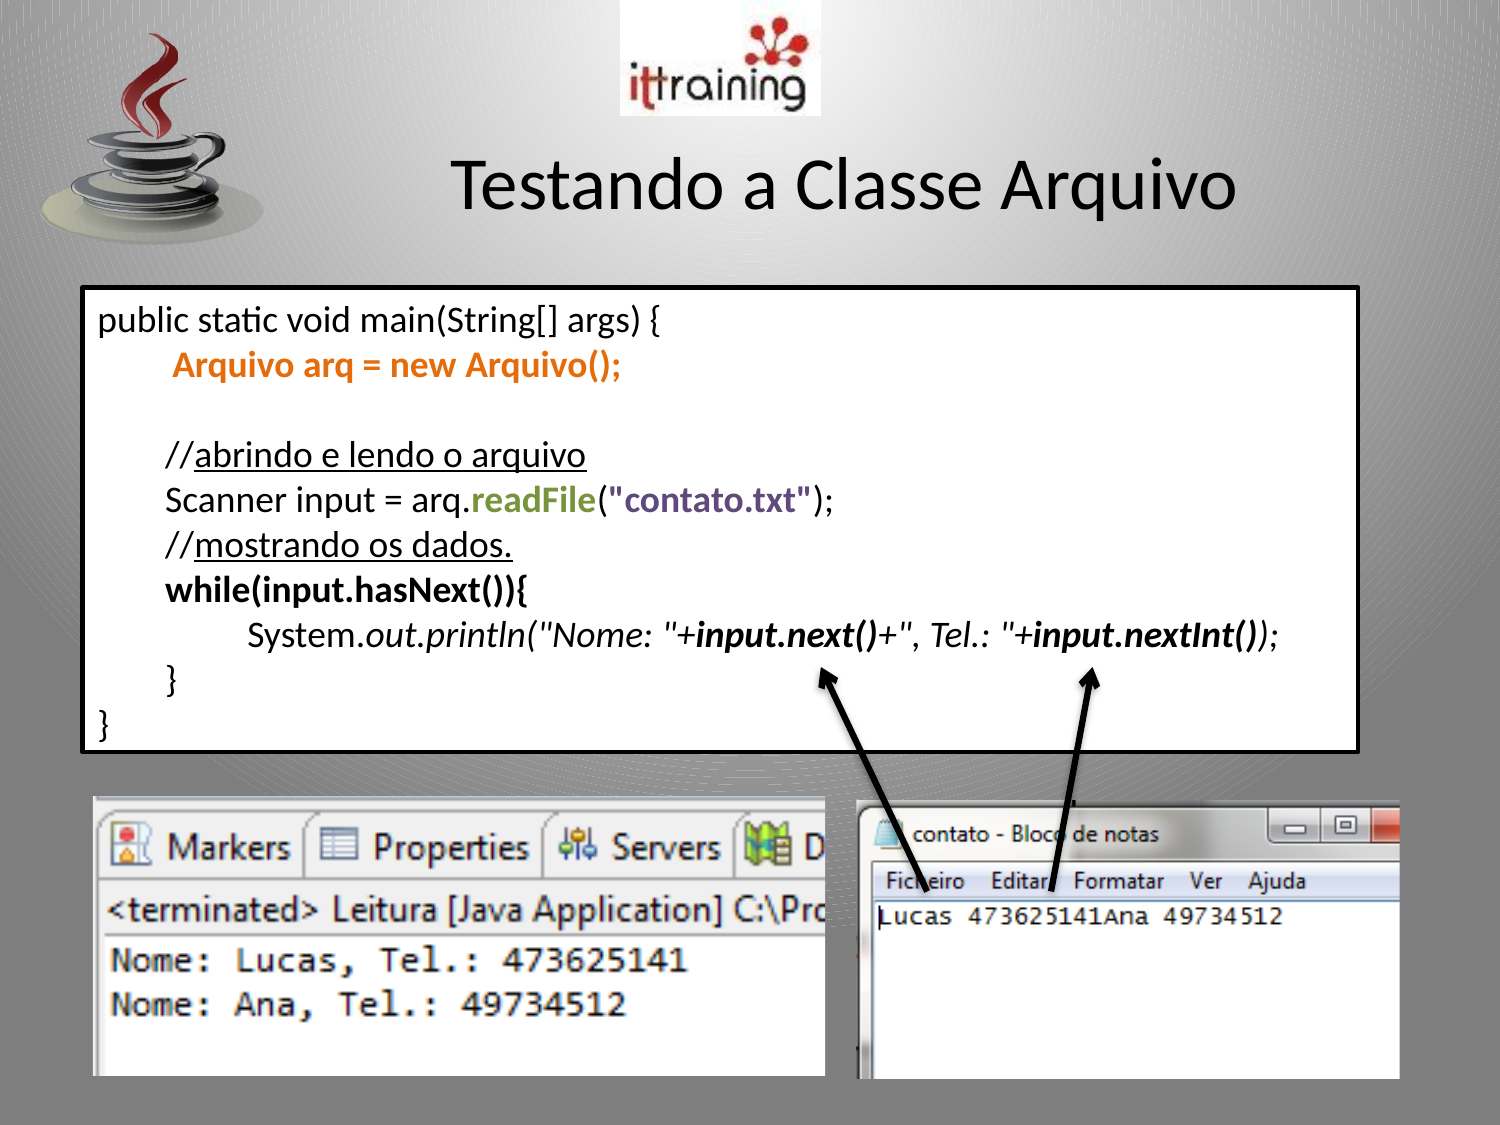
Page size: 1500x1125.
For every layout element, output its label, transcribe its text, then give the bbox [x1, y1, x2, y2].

picture [92, 796, 826, 1076]
picture [29, 7, 272, 251]
text_box public static void main(String[] args) { Arquivo arq = new Arquivo(); //abrindo e lendo o arquivo Scanner input = arq.readFile("contato.txt"); //mostrando os dados. while(input.hasNext()){ System.out.println("Nome: "+input.next()+", Tel.: "+input.nextInt()); } } [80, 285, 1360, 754]
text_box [1050, 666, 1093, 892]
picture [619, 0, 822, 117]
picture [856, 800, 1400, 1079]
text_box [820, 666, 928, 892]
title Testando a Classe Arquivo [276, 94, 1453, 232]
